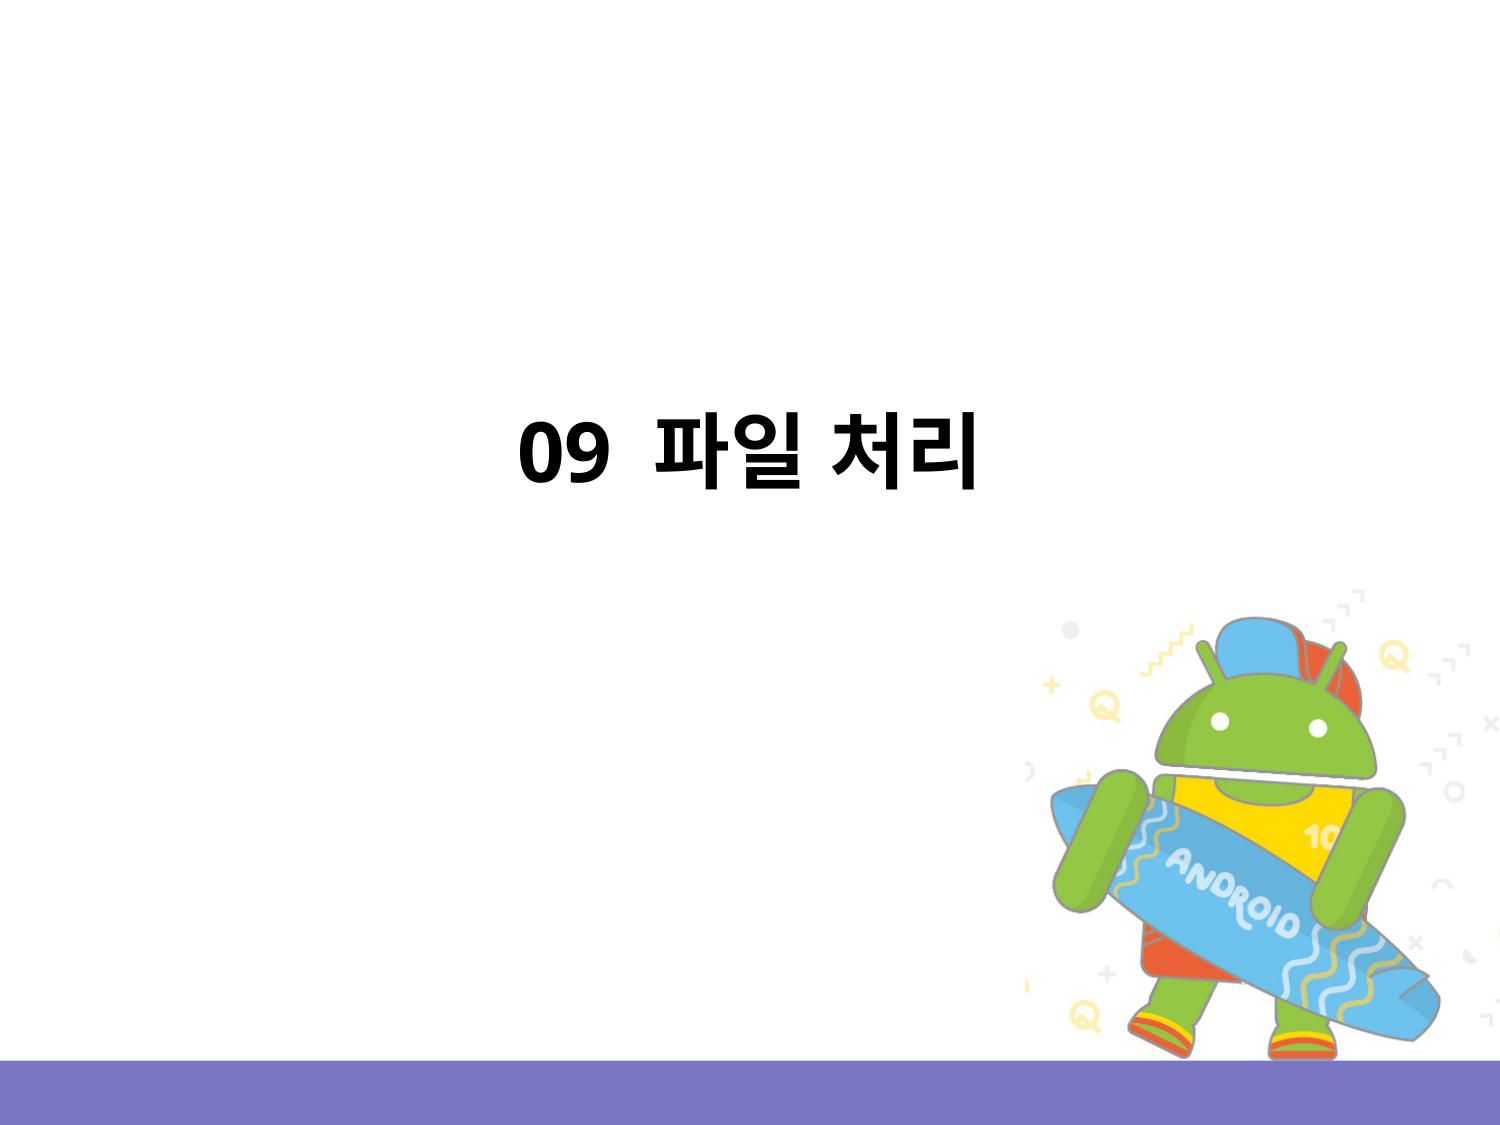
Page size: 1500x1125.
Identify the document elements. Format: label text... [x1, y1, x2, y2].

picture [1025, 573, 1500, 1060]
title 09 파일 처리 [50, 402, 1450, 482]
